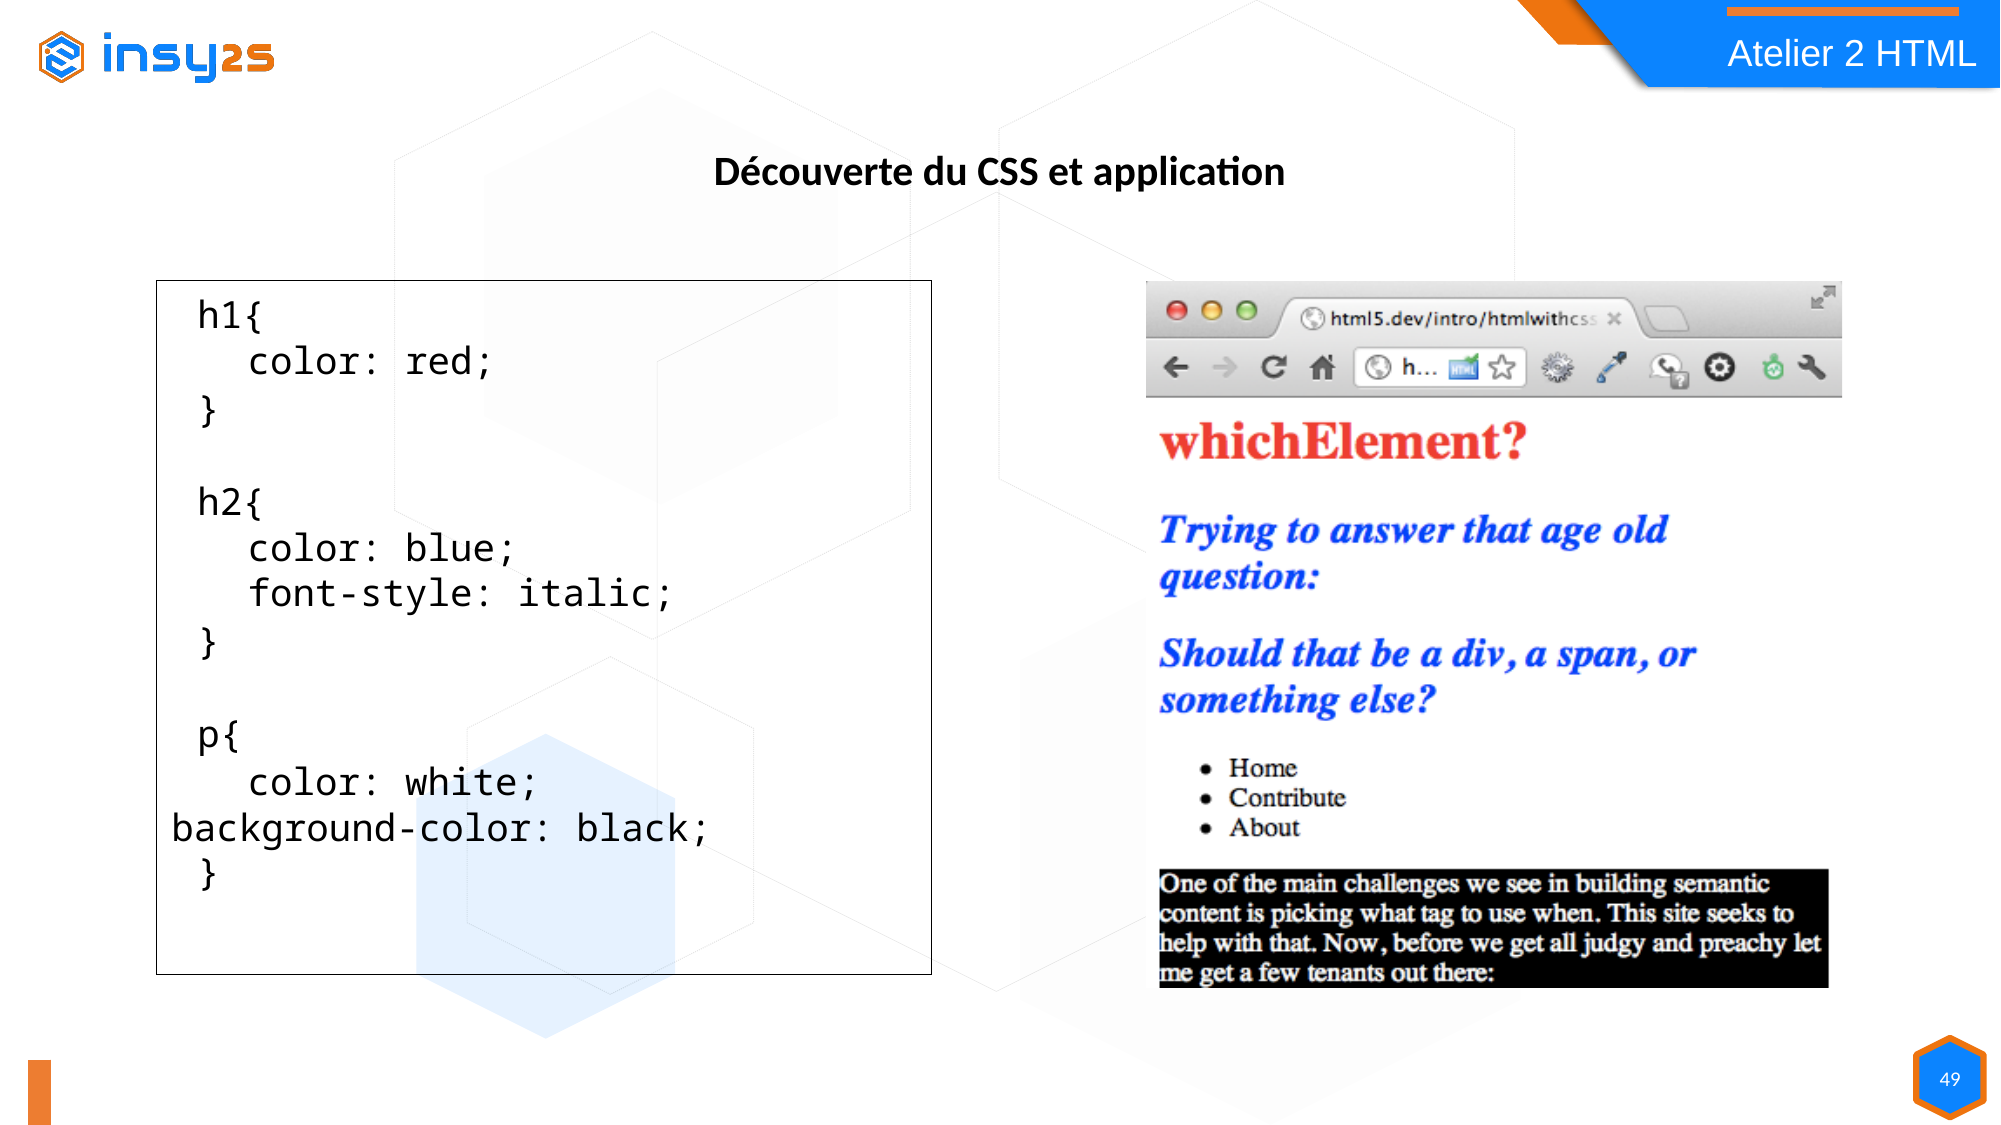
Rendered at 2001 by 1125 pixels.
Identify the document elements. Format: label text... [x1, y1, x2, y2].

text_box [1146, 281, 1843, 988]
text_box Découverte du CSS et application [379, 130, 1621, 201]
text_box Atelier 2 HTML [1712, 88, 2000, 98]
text_box h1{ color: red; } h2{ color: blue; font-style: italic; } p{ color: white; background-color: black; } [156, 280, 932, 975]
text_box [1514, 0, 2000, 88]
slide_number 49 [1916, 1053, 1984, 1104]
picture [39, 31, 274, 83]
